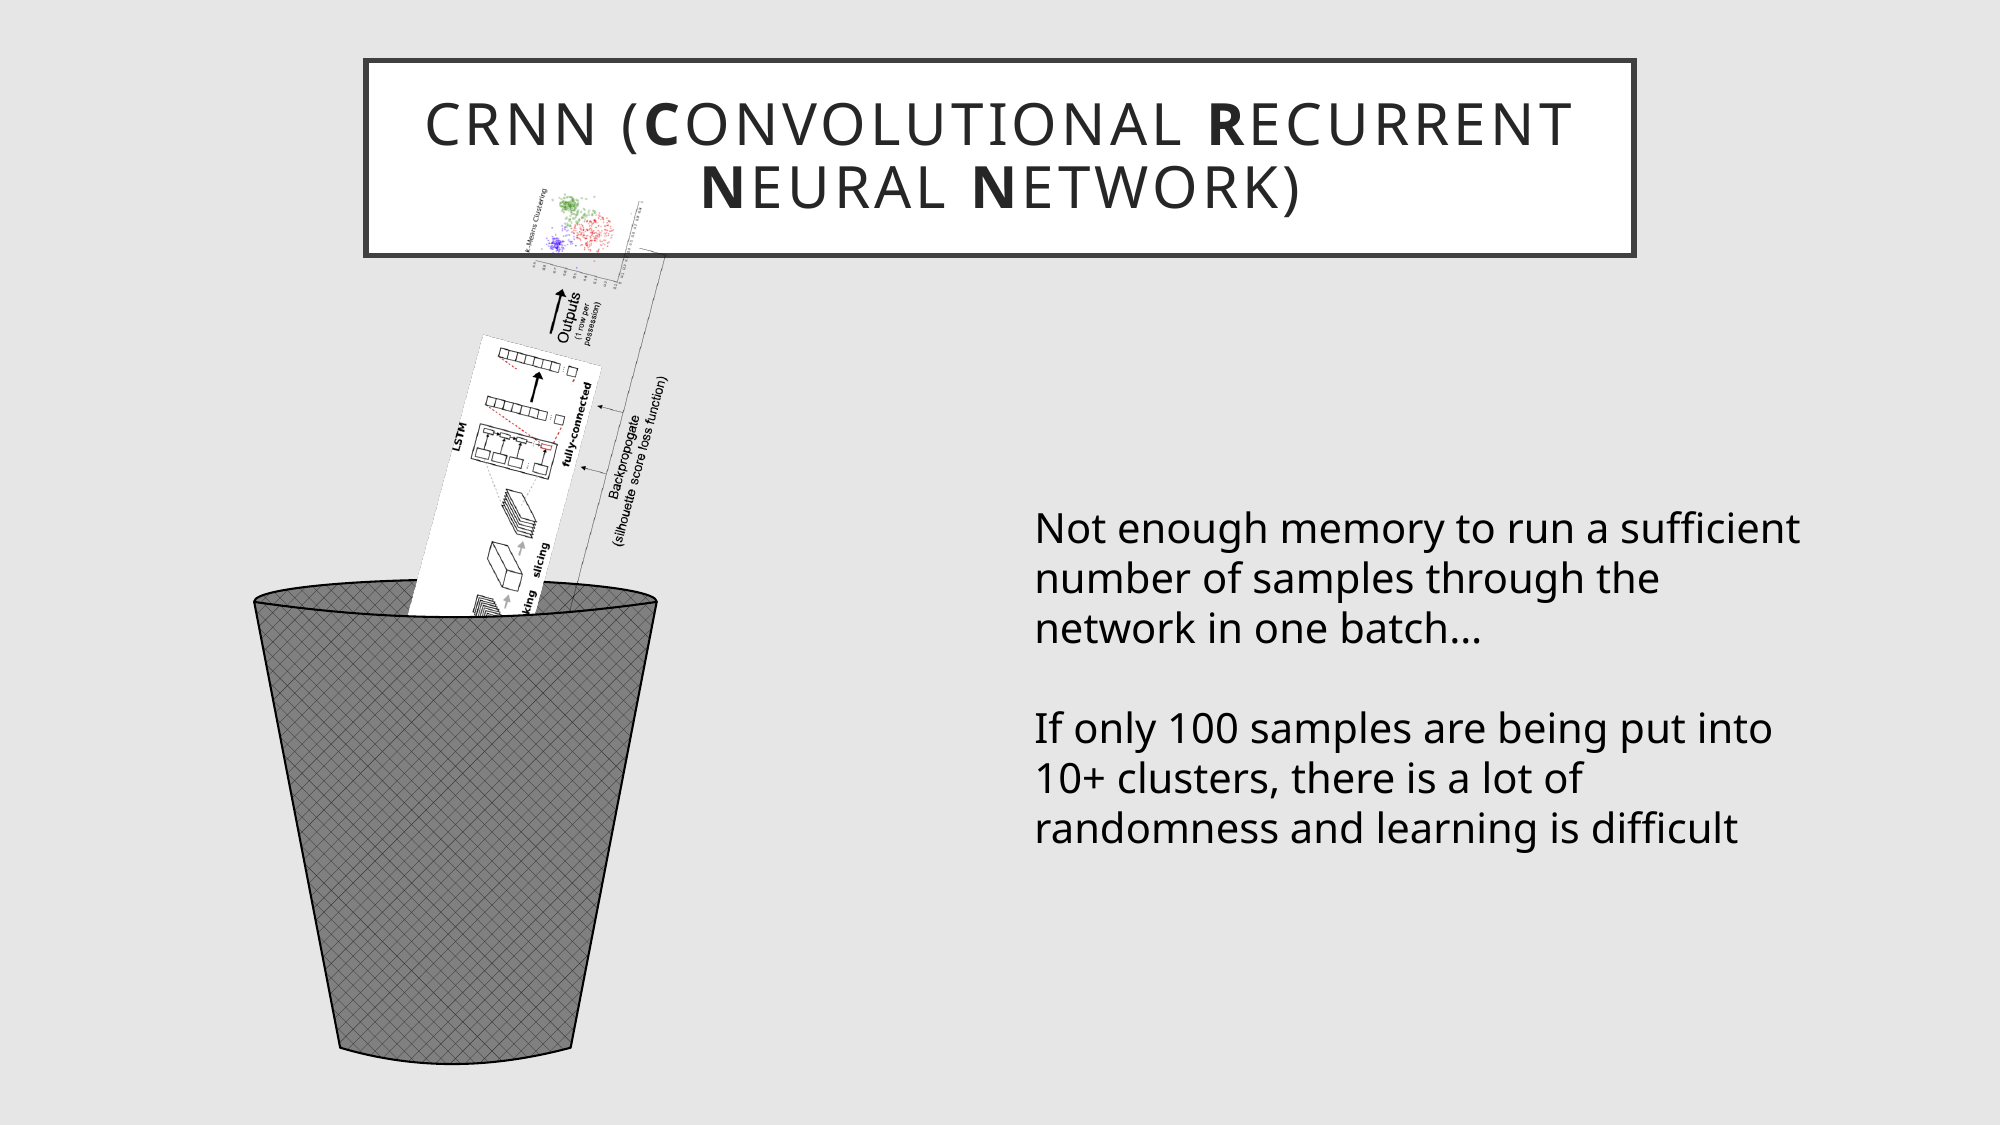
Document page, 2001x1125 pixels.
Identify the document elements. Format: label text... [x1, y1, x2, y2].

picture [129, 168, 914, 671]
text_box Not enough memory to run a sufficient number of samples through the network in one batch… If only 100 samples are being put into 10+ clusters, there is a lot of randomness and learning is difficult [1019, 494, 1817, 860]
text_box CRNN (Convolutional Recurrent Neural Network) [366, 60, 1634, 256]
text_box [266, 671, 645, 1066]
